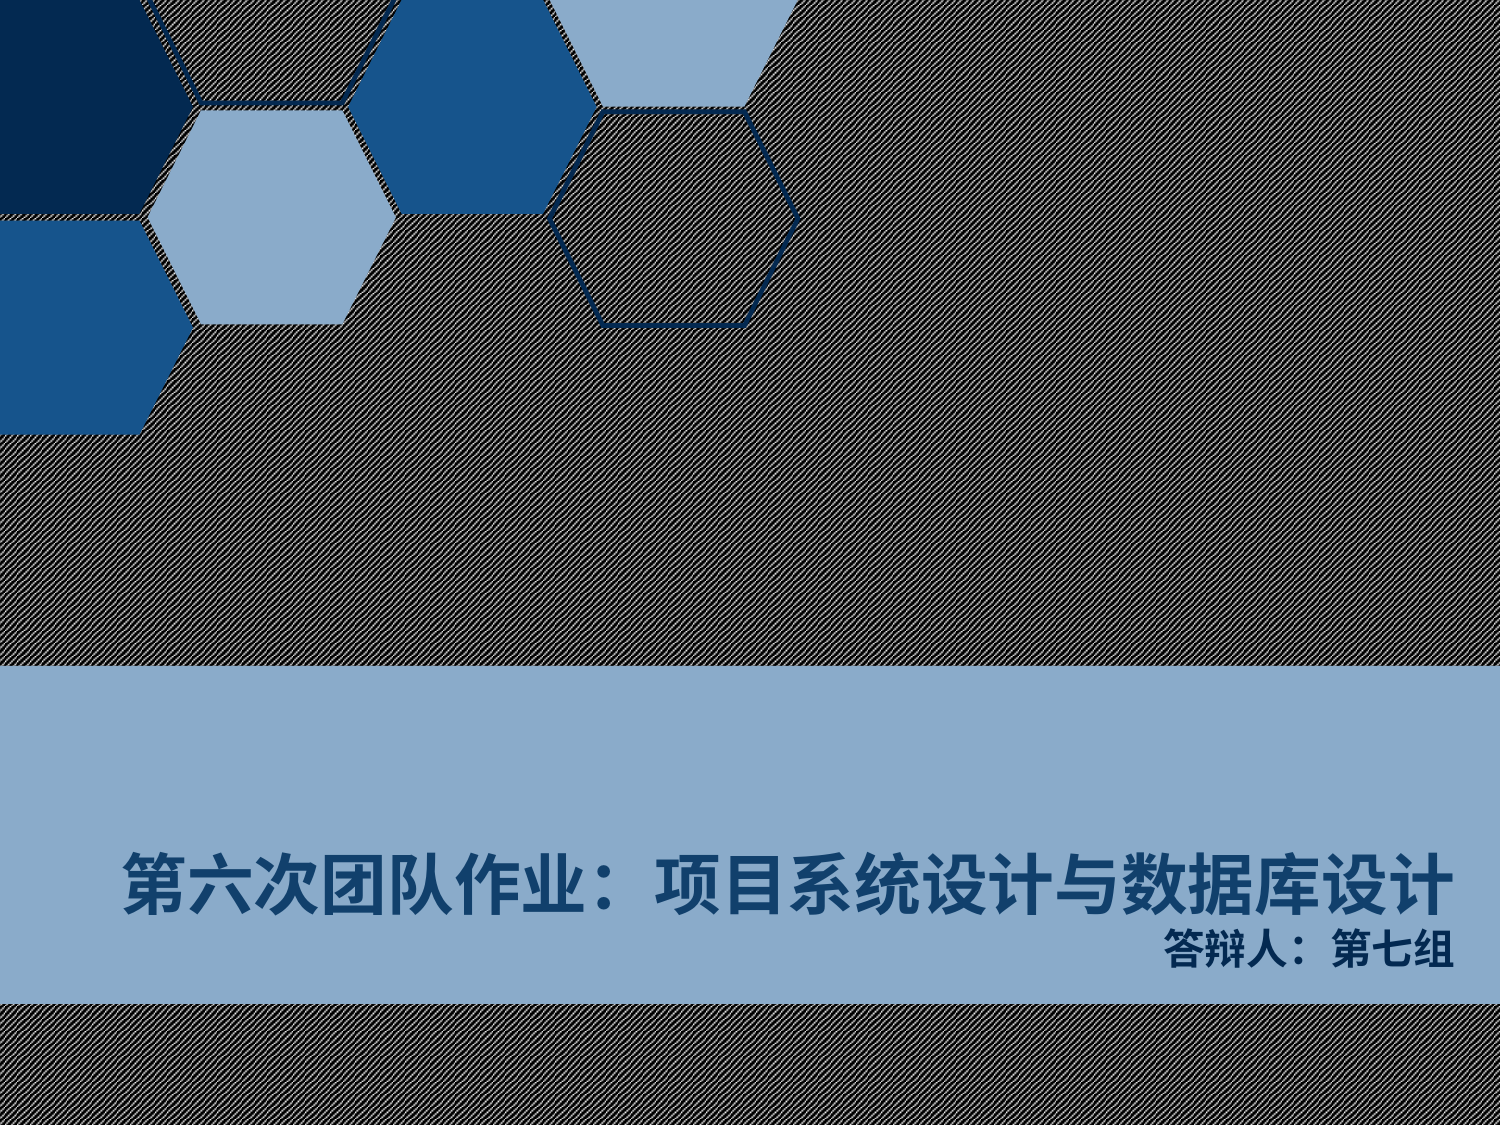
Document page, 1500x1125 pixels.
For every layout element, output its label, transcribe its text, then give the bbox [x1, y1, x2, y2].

text_box [348, 0, 597, 214]
text_box [0, 665, 1500, 1004]
text_box [549, 111, 798, 326]
picture [0, 0, 1500, 665]
text_box 第六次团队作业：项目系统设计与数据库设计 答辩人：第七组 [93, 834, 1470, 981]
picture [0, 1004, 1500, 1125]
text_box [549, 0, 798, 107]
text_box [149, 0, 394, 103]
text_box [147, 110, 396, 325]
text_box [0, 220, 193, 435]
text_box [0, 0, 193, 214]
